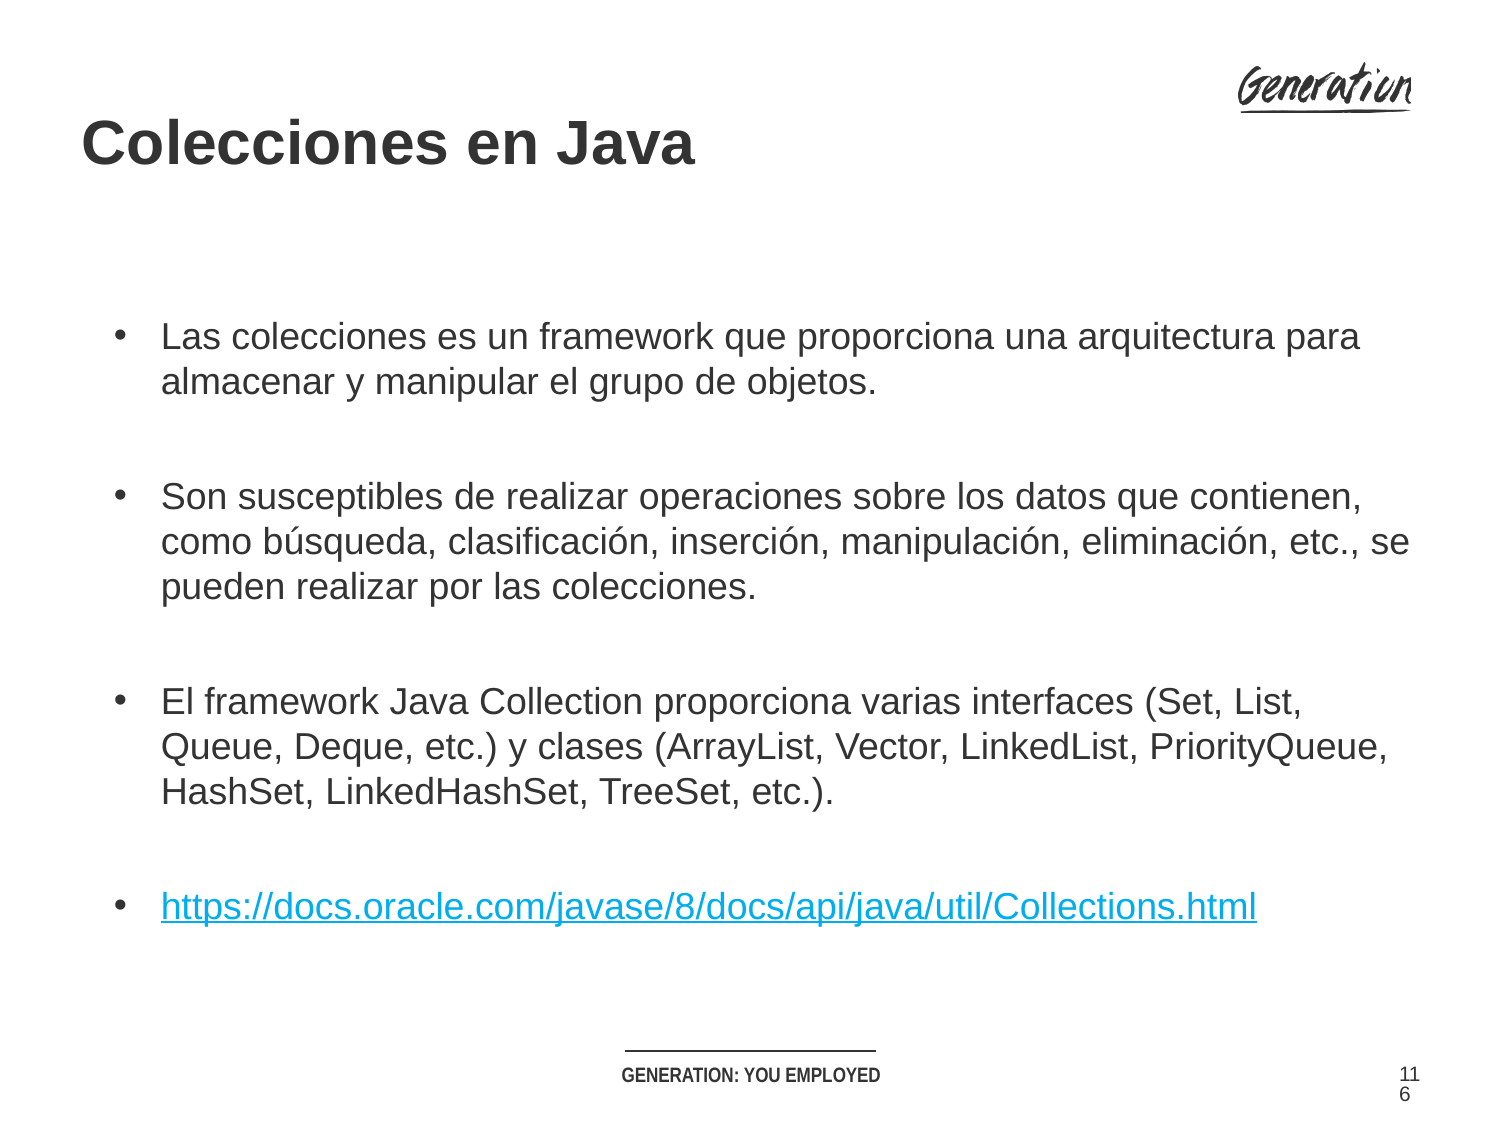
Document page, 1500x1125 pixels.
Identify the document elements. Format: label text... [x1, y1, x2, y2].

title Colecciones en Java [81, 94, 1395, 185]
list Las colecciones es un framework que proporciona una arquitectura para almacenar y manipular el grupo de objetos. Son susceptibles de realizar operaciones sobre los datos que contienen, como búsqueda, clasificación, inserción, manipulación, eliminación, etc., se pueden realizar por las colecciones. El framework Java Collection proporciona varias interfaces (Set, List, Queue, Deque, etc.) y clases (ArrayList, Vector, LinkedList, PriorityQueue, HashSet, LinkedHashSet, TreeSet, etc.). https://docs.oracle.com/javase/8/docs/api/java/util/Collections.html [113, 311, 1432, 967]
picture [1238, 62, 1411, 113]
